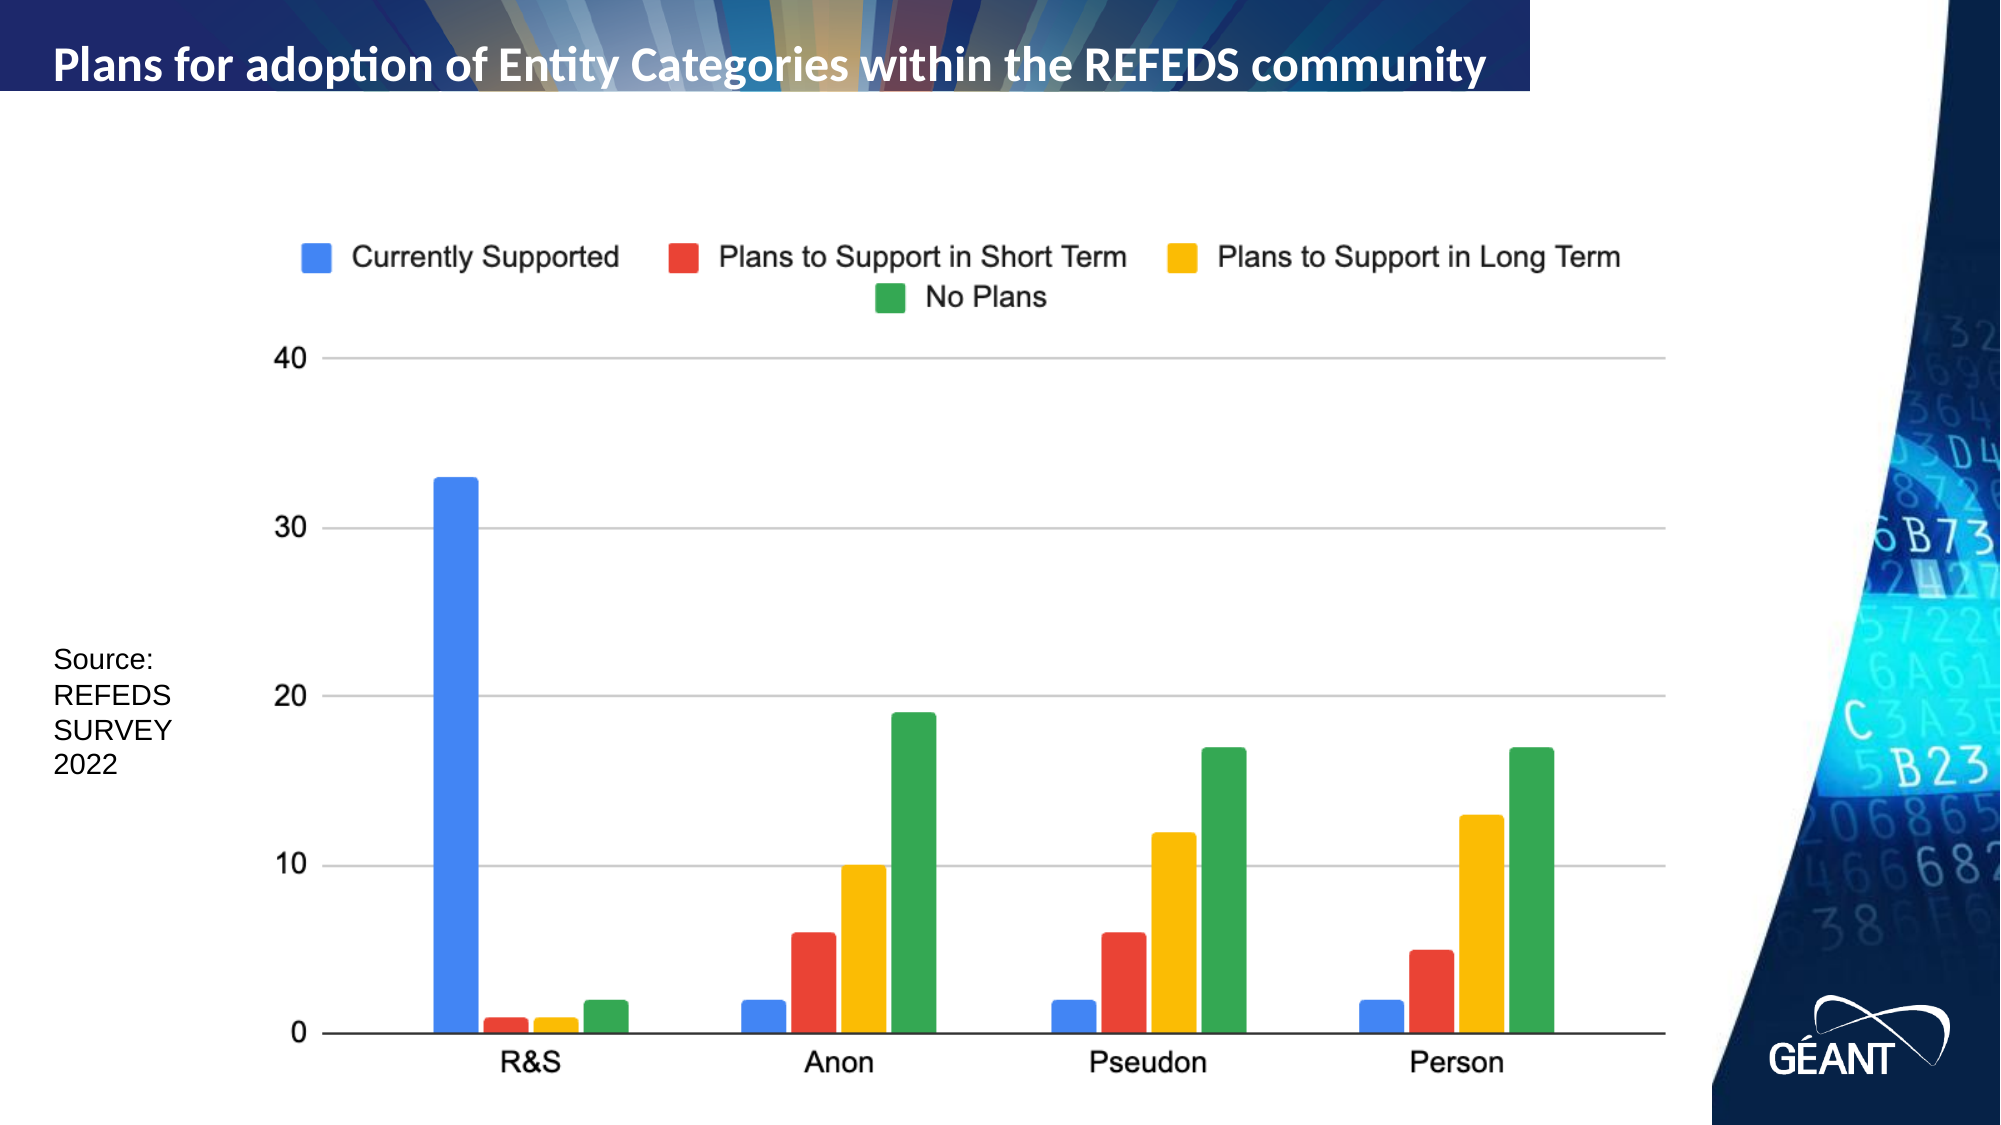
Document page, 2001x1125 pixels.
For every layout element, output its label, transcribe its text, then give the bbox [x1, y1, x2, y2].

picture [0, 0, 2000, 1125]
text_box Source: REFEDS SURVEY 2022 [38, 633, 190, 789]
picture [1994, 775, 2000, 783]
title Plans for adoption of Entity Categories within the REFEDS community [38, 29, 1988, 101]
